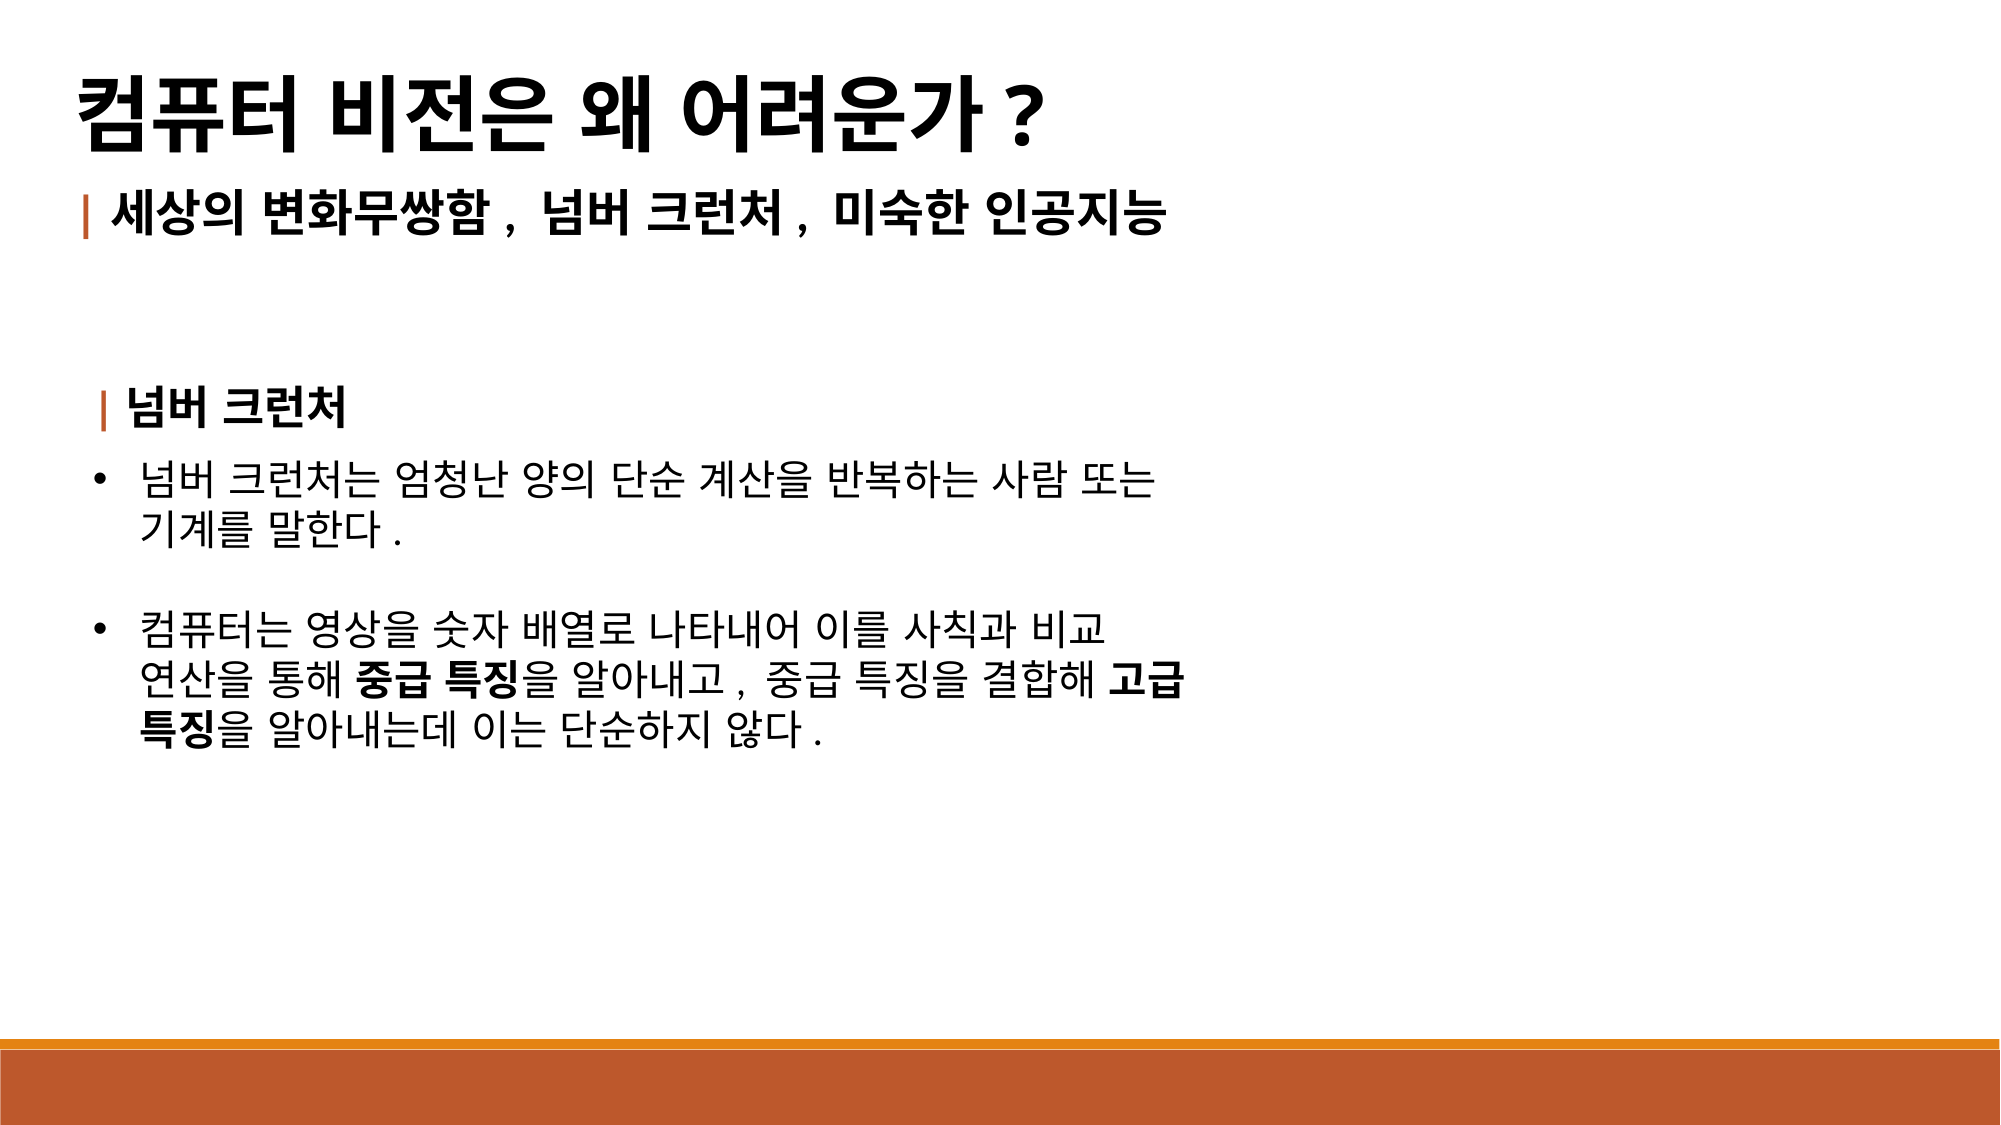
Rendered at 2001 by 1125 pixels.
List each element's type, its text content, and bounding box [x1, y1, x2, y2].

text_box |넘버 크런처 넘버 크런처는 엄청난 양의 단순 계산을 반복하는 사람 또는 기계를 말한다. 컴퓨터는 영상을 숫자 배열로 나타내어 이를 사칙과 비교 연산을 통해 중급 특징을 알아내고, 중급 특징을 결합해 고급 특징을 알아내는데 이는 단순하지 않다. [78, 371, 1214, 761]
text_box 컴퓨터 비전은 왜 어려운가? |세상의 변화무쌍함, 넘버 크런처, 미숙한 인공지능 [59, 54, 1184, 250]
